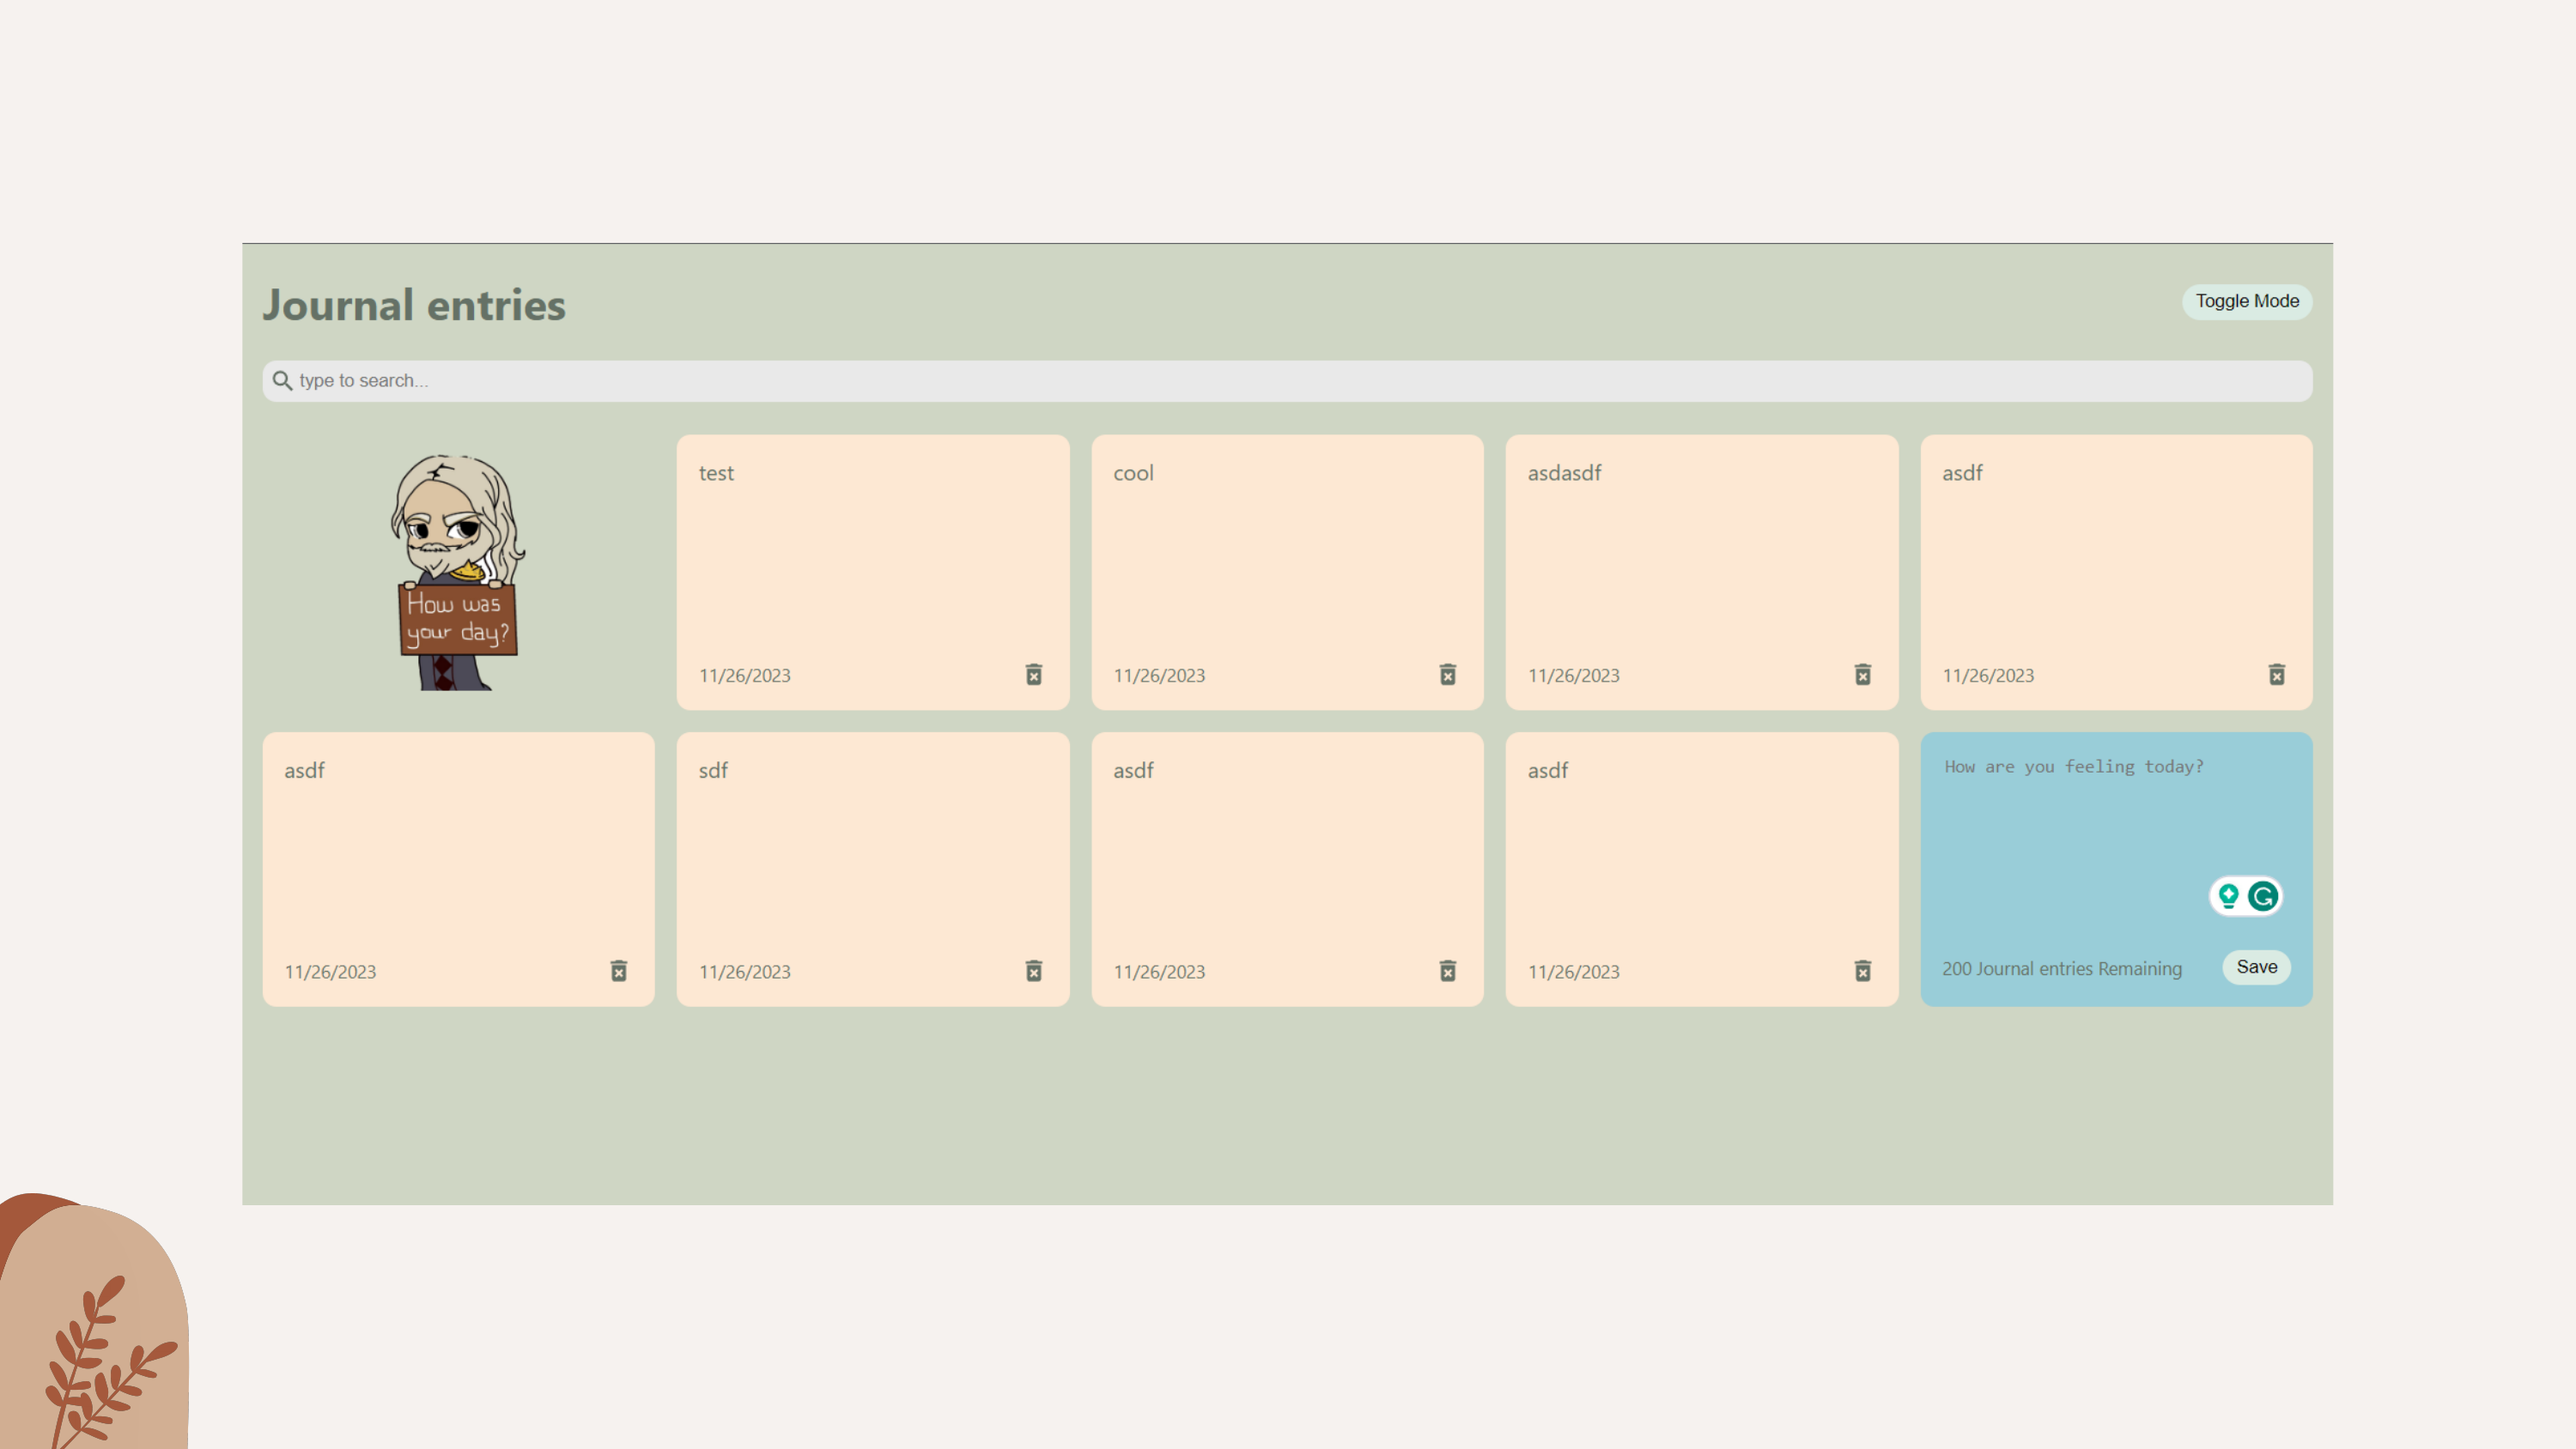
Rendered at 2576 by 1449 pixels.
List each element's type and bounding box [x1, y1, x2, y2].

text_box [0, 1196, 192, 1449]
text_box [0, 1185, 143, 1196]
text_box [242, 243, 2334, 1205]
text_box [39, 1270, 182, 1449]
